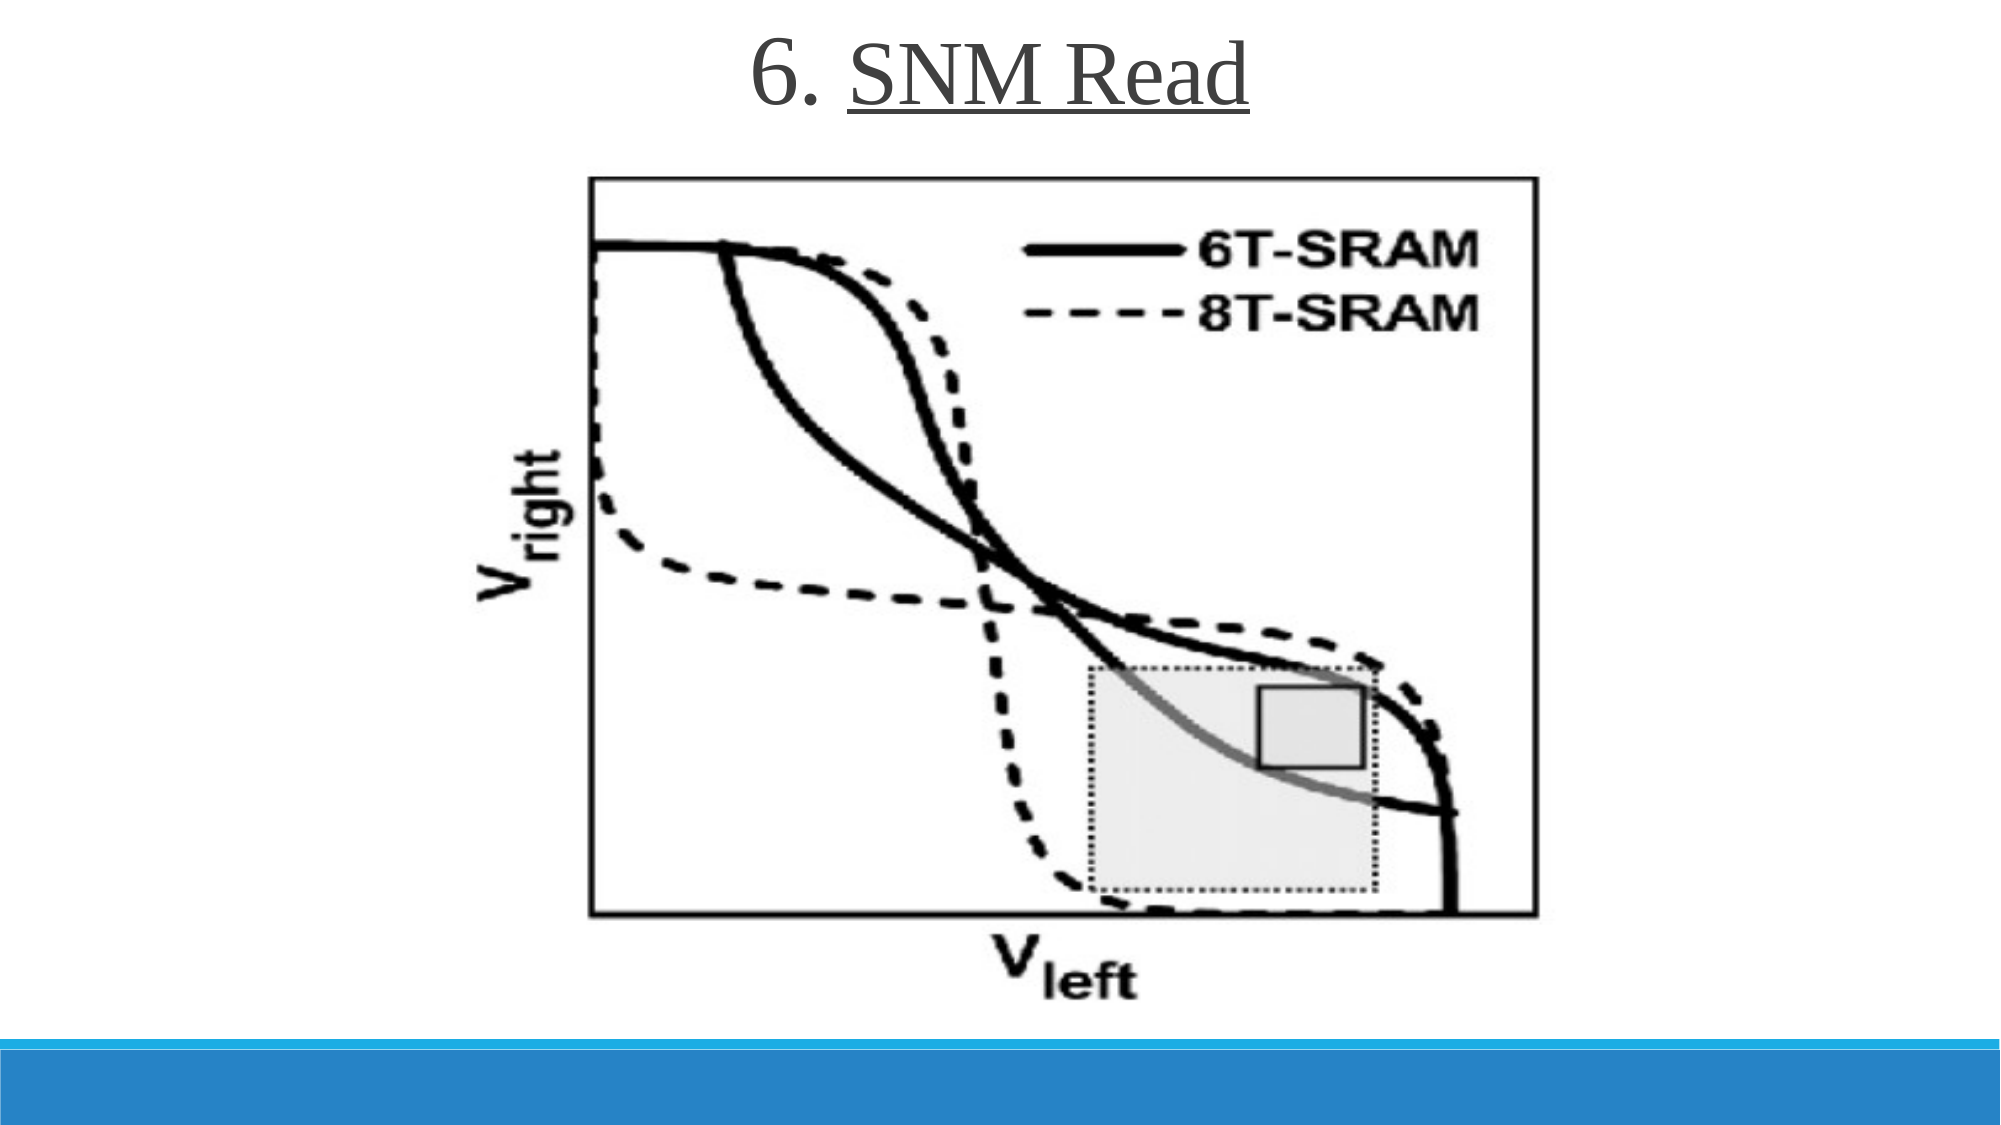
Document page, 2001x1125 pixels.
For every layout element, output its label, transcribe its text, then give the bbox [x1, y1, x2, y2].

title 6. SNM Read [0, 3, 2000, 133]
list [439, 151, 1622, 1037]
